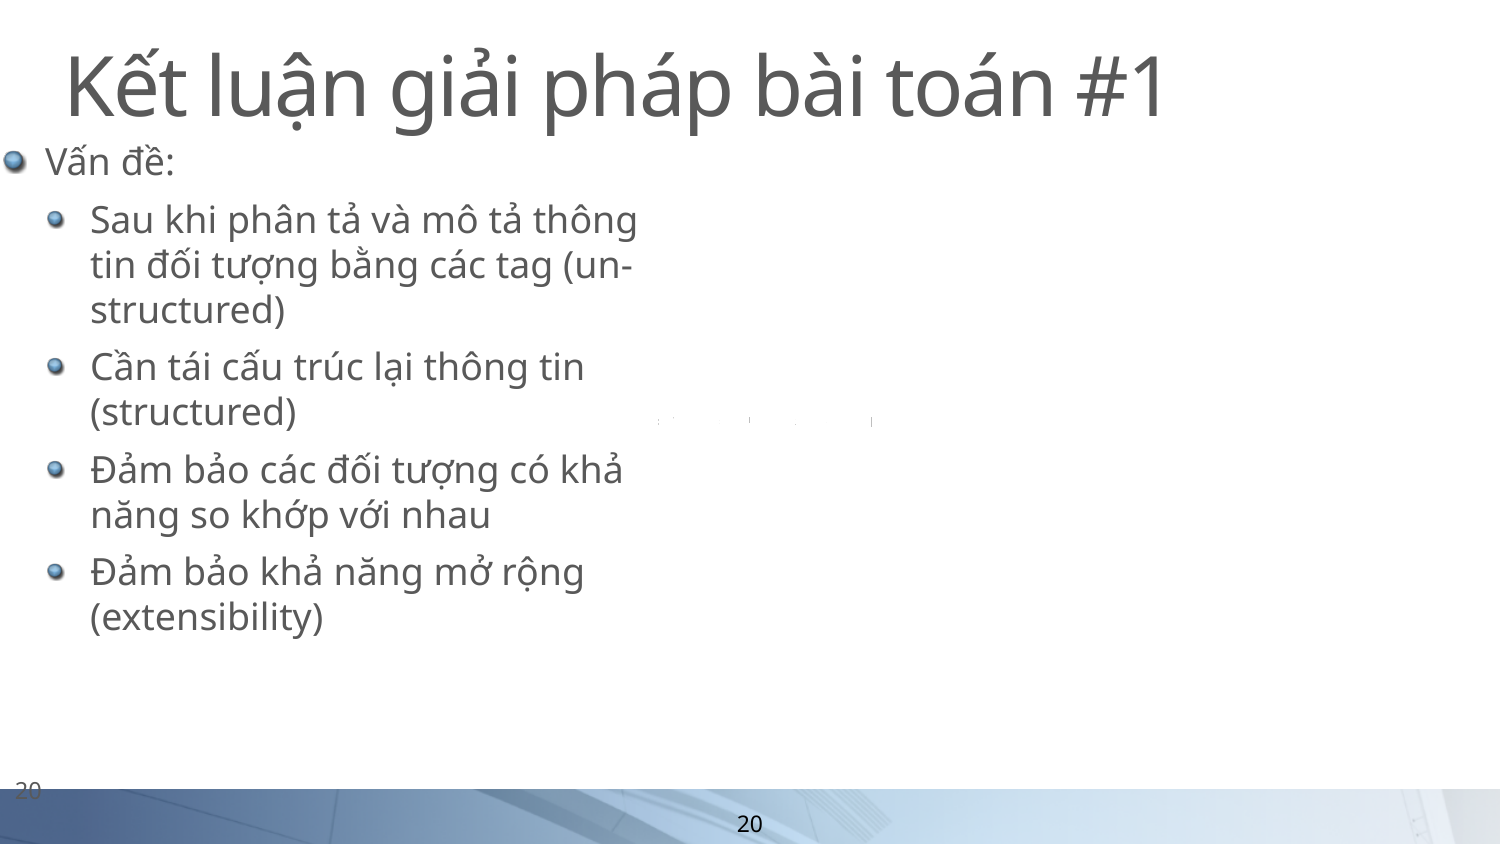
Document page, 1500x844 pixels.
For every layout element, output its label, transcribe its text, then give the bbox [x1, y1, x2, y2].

picture [644, 417, 887, 427]
picture [44, 208, 65, 229]
picture [0, 147, 27, 174]
picture [0, 789, 1500, 844]
text_box Vấn đề: Sau khi phân tả và mô tả thông tin đối tượng bằng các tag (un-structured) Cần tái cấu trúc lại thông tin (structured) Đảm bảo các đối tượng có khả năng so khớp với nhau Đảm bảo khả năng mở rộng (extensibility) [0, 138, 644, 639]
picture [44, 355, 65, 376]
picture [44, 458, 65, 479]
title Kết luận giải pháp bài toán #1 [63, 44, 1436, 113]
slide_number 20 [0, 768, 88, 816]
picture [44, 561, 65, 581]
